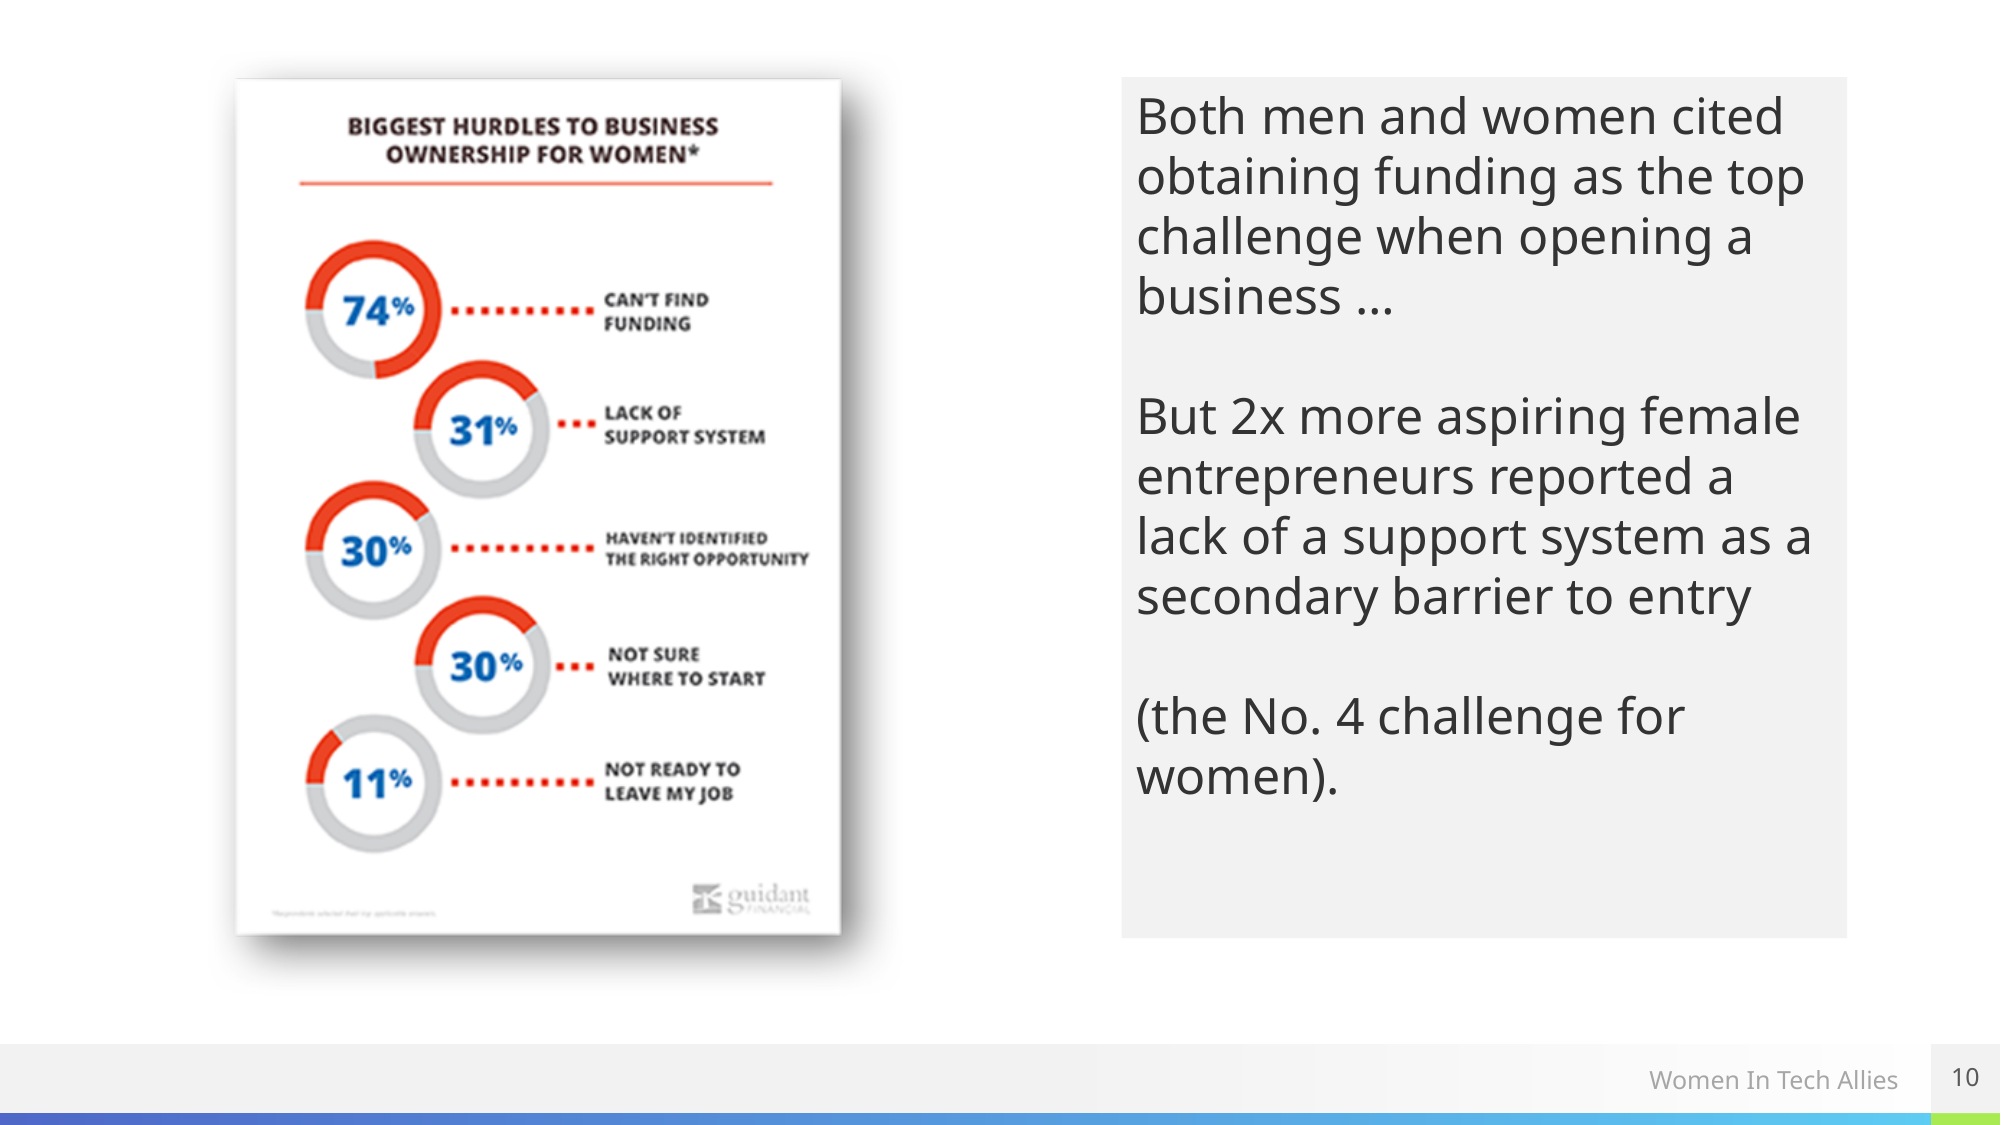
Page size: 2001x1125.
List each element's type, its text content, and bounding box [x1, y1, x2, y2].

slide_number 10 [1931, 1044, 2000, 1114]
picture [211, 57, 864, 958]
text_box Both men and women cited obtaining funding as the top challenge when opening a business … But 2x more aspiring female entrepreneurs reported a lack of a support system as a secondary barrier to entry (the No. 4 challenge for women). [1121, 77, 1848, 939]
